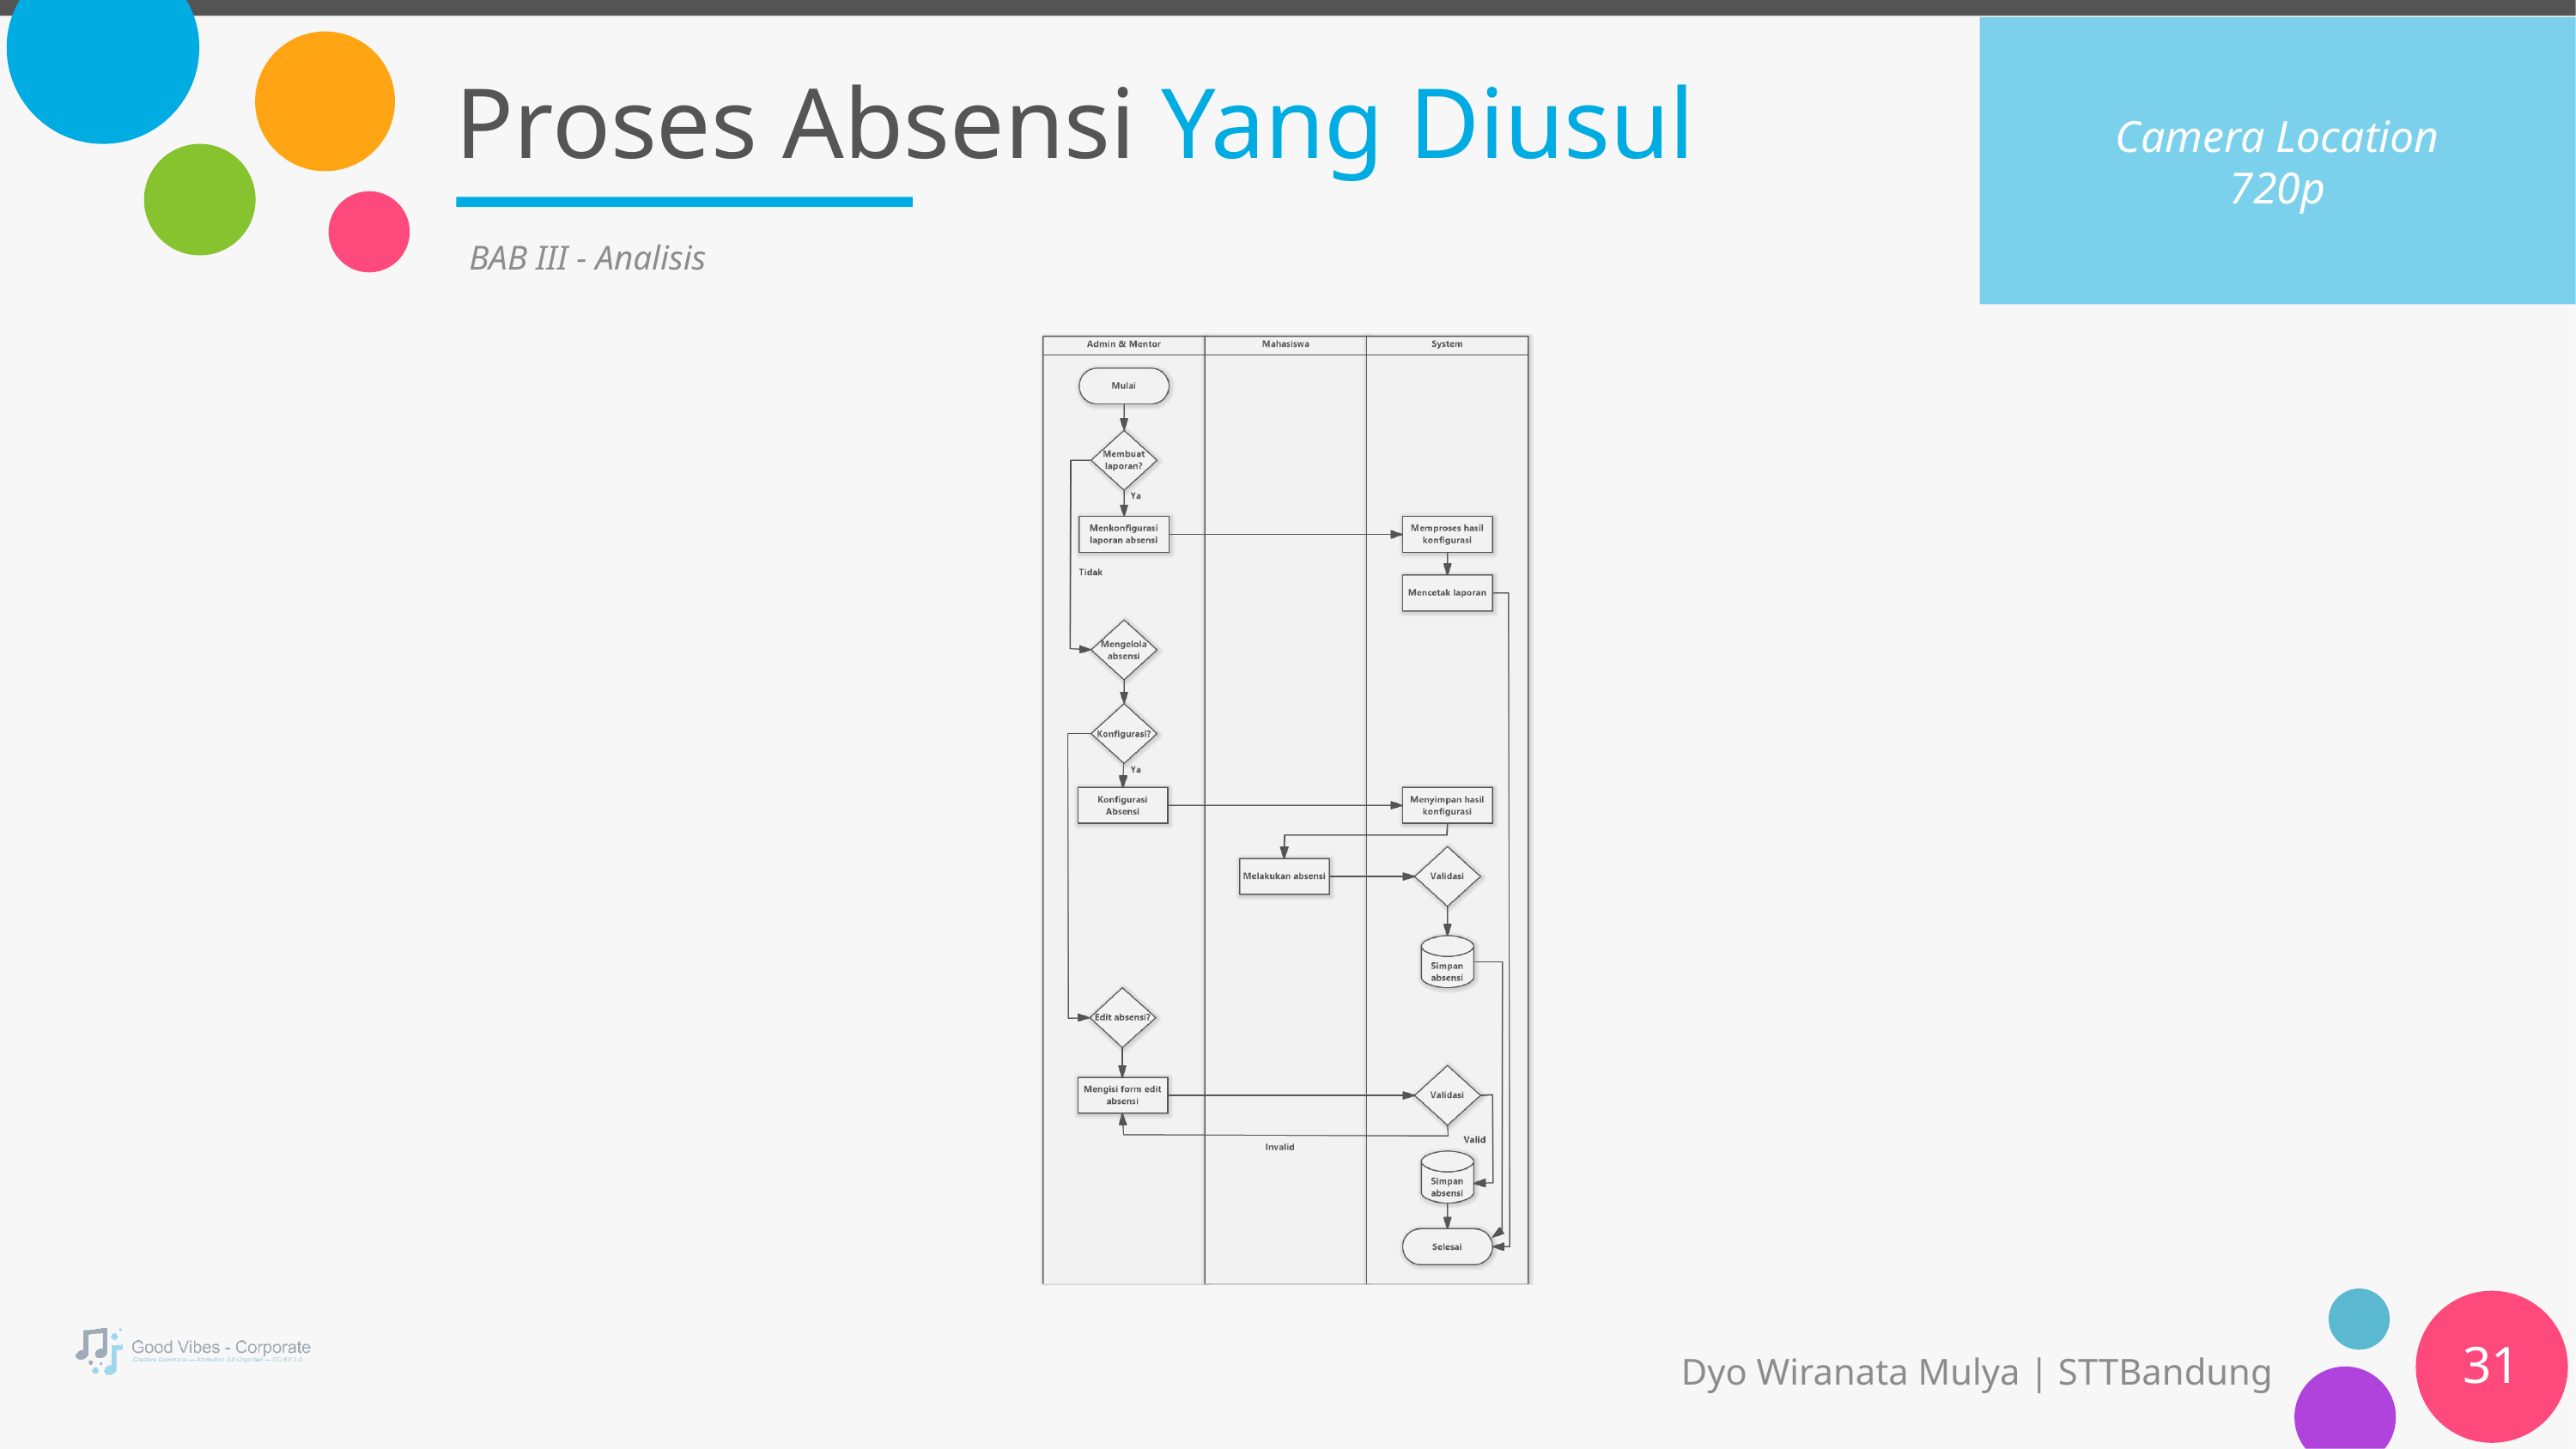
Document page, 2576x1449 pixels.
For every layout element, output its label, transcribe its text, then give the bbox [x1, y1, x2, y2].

slide_number 31 [2415, 1328, 2568, 1406]
title Proses Absensi Yang Diusul [433, 34, 1979, 204]
picture [1032, 324, 1544, 1296]
list BAB III - Analisis [446, 217, 1979, 288]
picture [76, 1328, 312, 1375]
footer Dyo Wiranata Mulya | STTBandung [1479, 1332, 2296, 1410]
text_box Camera Location 720p [1979, 16, 2576, 305]
